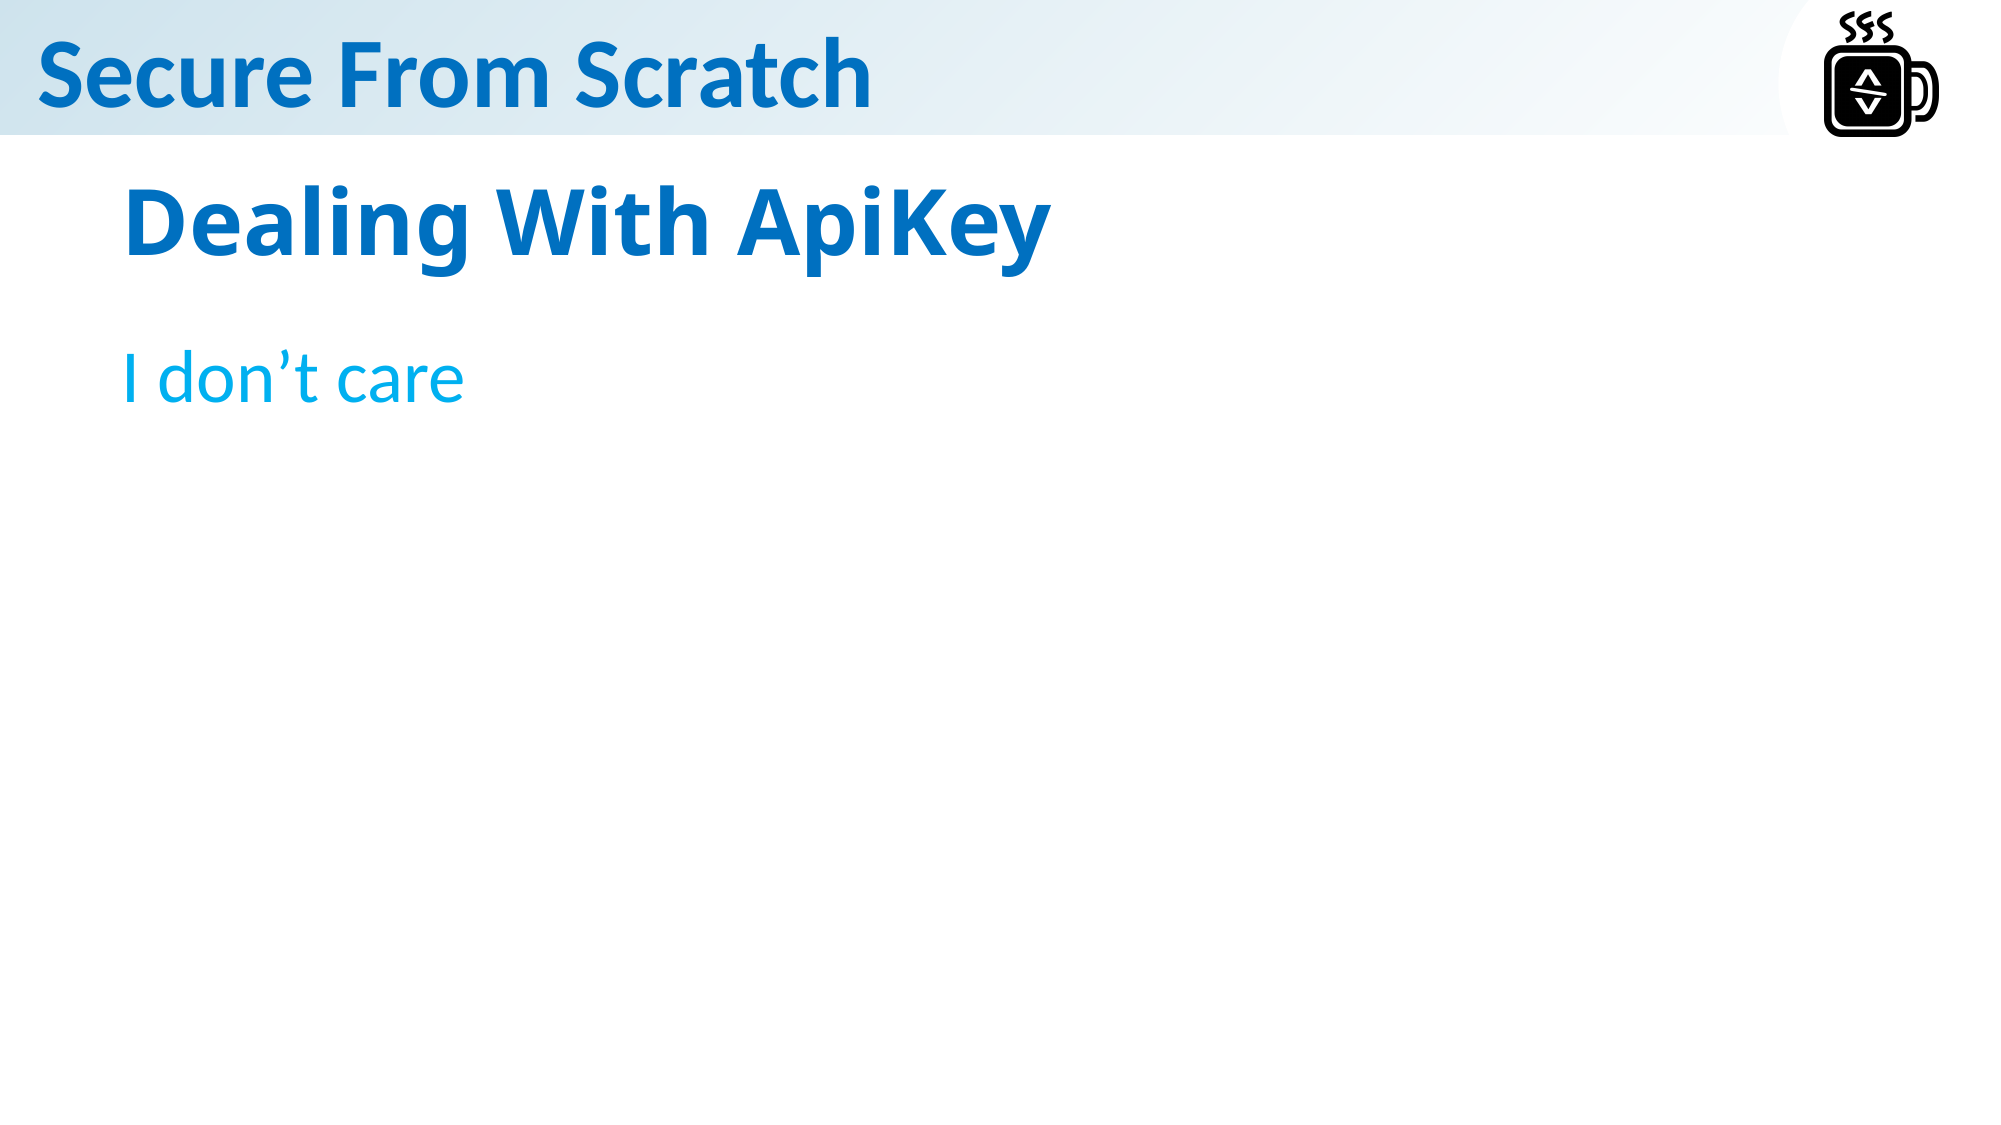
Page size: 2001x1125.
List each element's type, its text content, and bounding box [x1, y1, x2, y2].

title Dealing With ApiKey [106, 156, 2000, 296]
list I don’t care [106, 330, 1973, 1085]
picture [1824, 11, 1939, 137]
